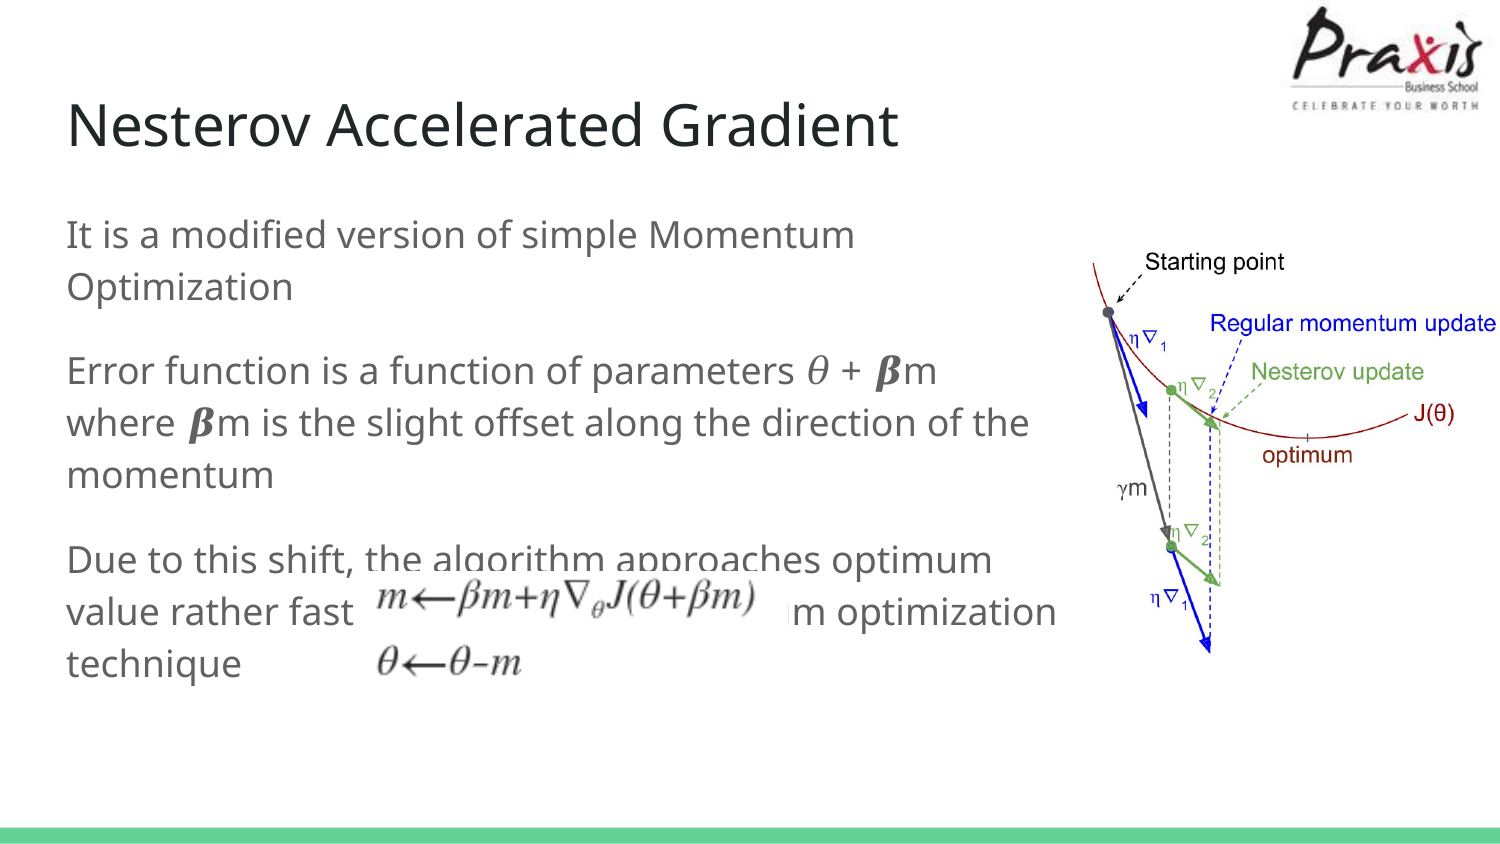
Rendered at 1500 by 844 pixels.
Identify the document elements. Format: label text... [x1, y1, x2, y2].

picture [1274, 0, 1500, 118]
picture [353, 571, 789, 690]
list It is a modified version of simple Momentum Optimization Error function is a function of parameters 𝜃 + 𝜷m where 𝜷m is the slight offset along the direction of the momentum Due to this shift, the algorithm approaches optimum value rather faster than simple momentum optimization technique [51, 189, 1087, 750]
title Nesterov Accelerated Gradient [51, 72, 1258, 167]
picture [1085, 249, 1500, 657]
